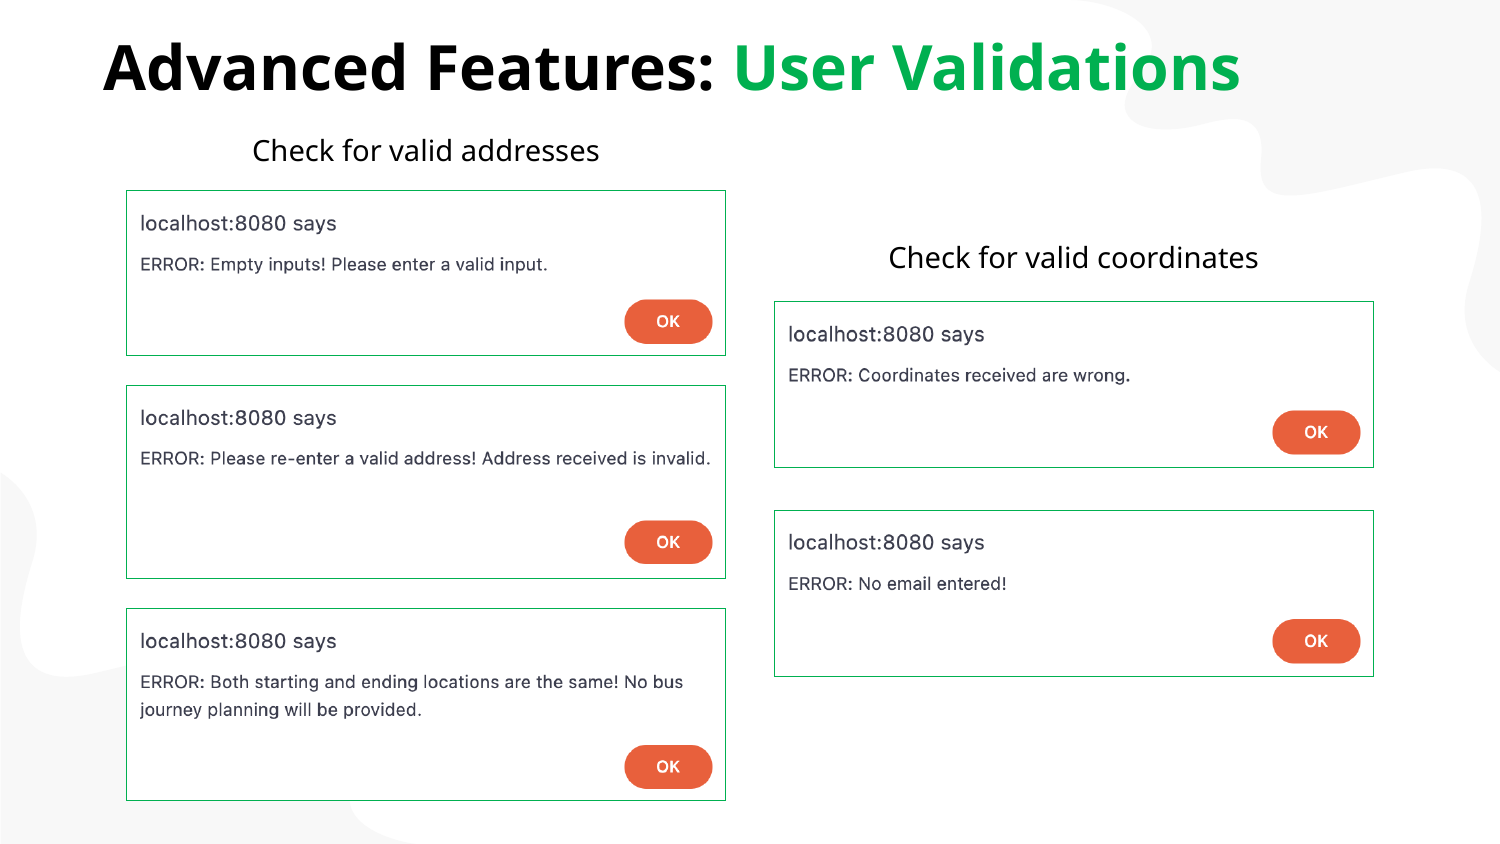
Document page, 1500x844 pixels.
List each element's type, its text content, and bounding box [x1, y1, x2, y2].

text_box Advanced Features: User Validations [88, 13, 1353, 108]
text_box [126, 125, 1374, 801]
